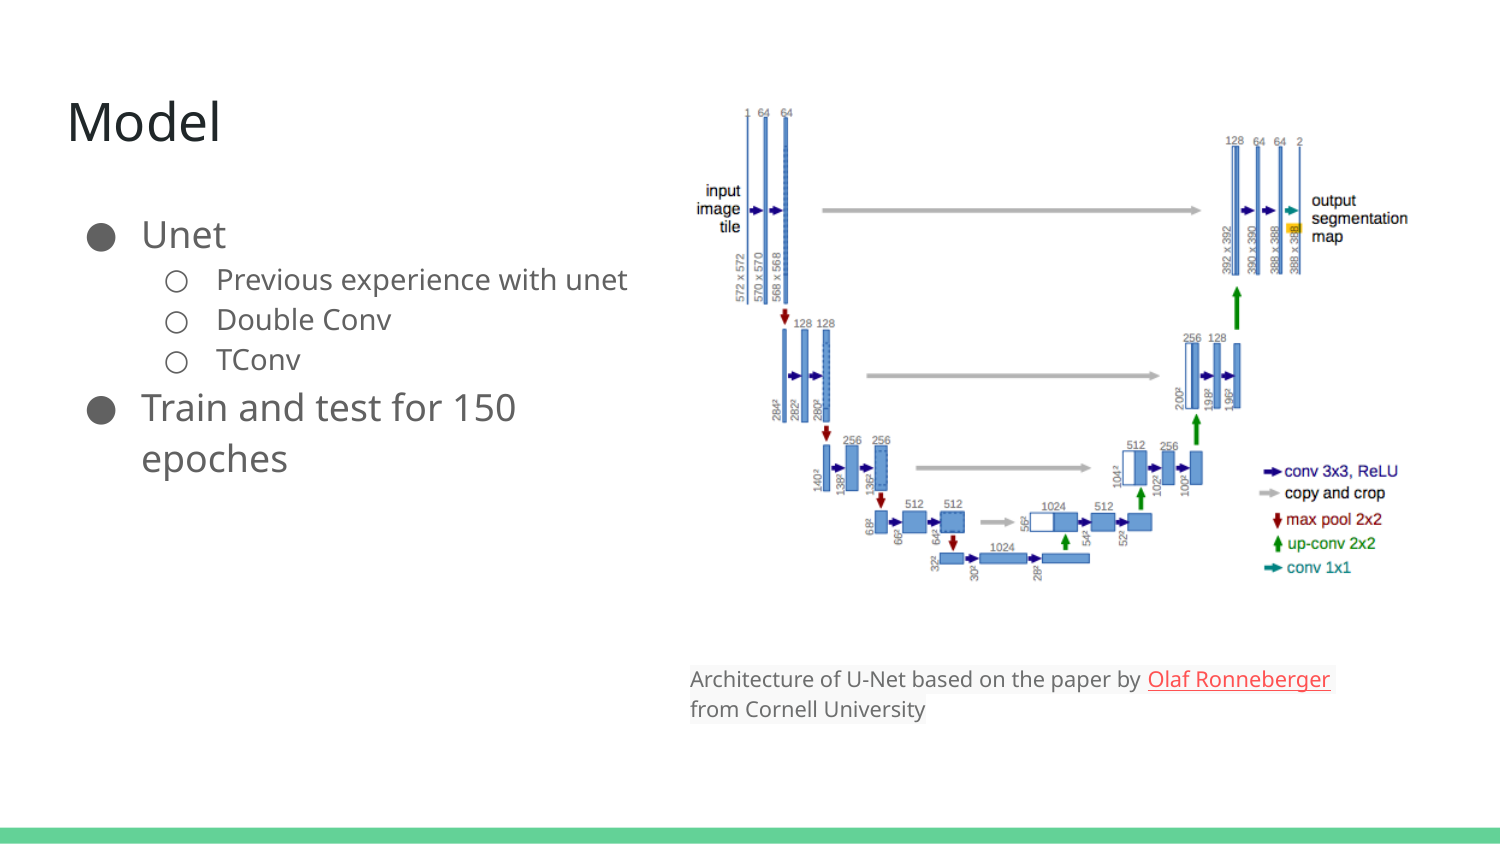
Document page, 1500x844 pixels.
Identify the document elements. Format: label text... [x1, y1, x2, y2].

picture [651, 100, 1469, 603]
text_box Architecture of U-Net based on the paper by Olaf Ronneberger from Cornell University [674, 651, 1449, 737]
list Unet Previous experience with unet Double Conv TConv Train and test for 150 epoches [51, 189, 675, 728]
title Model [51, 72, 1449, 167]
